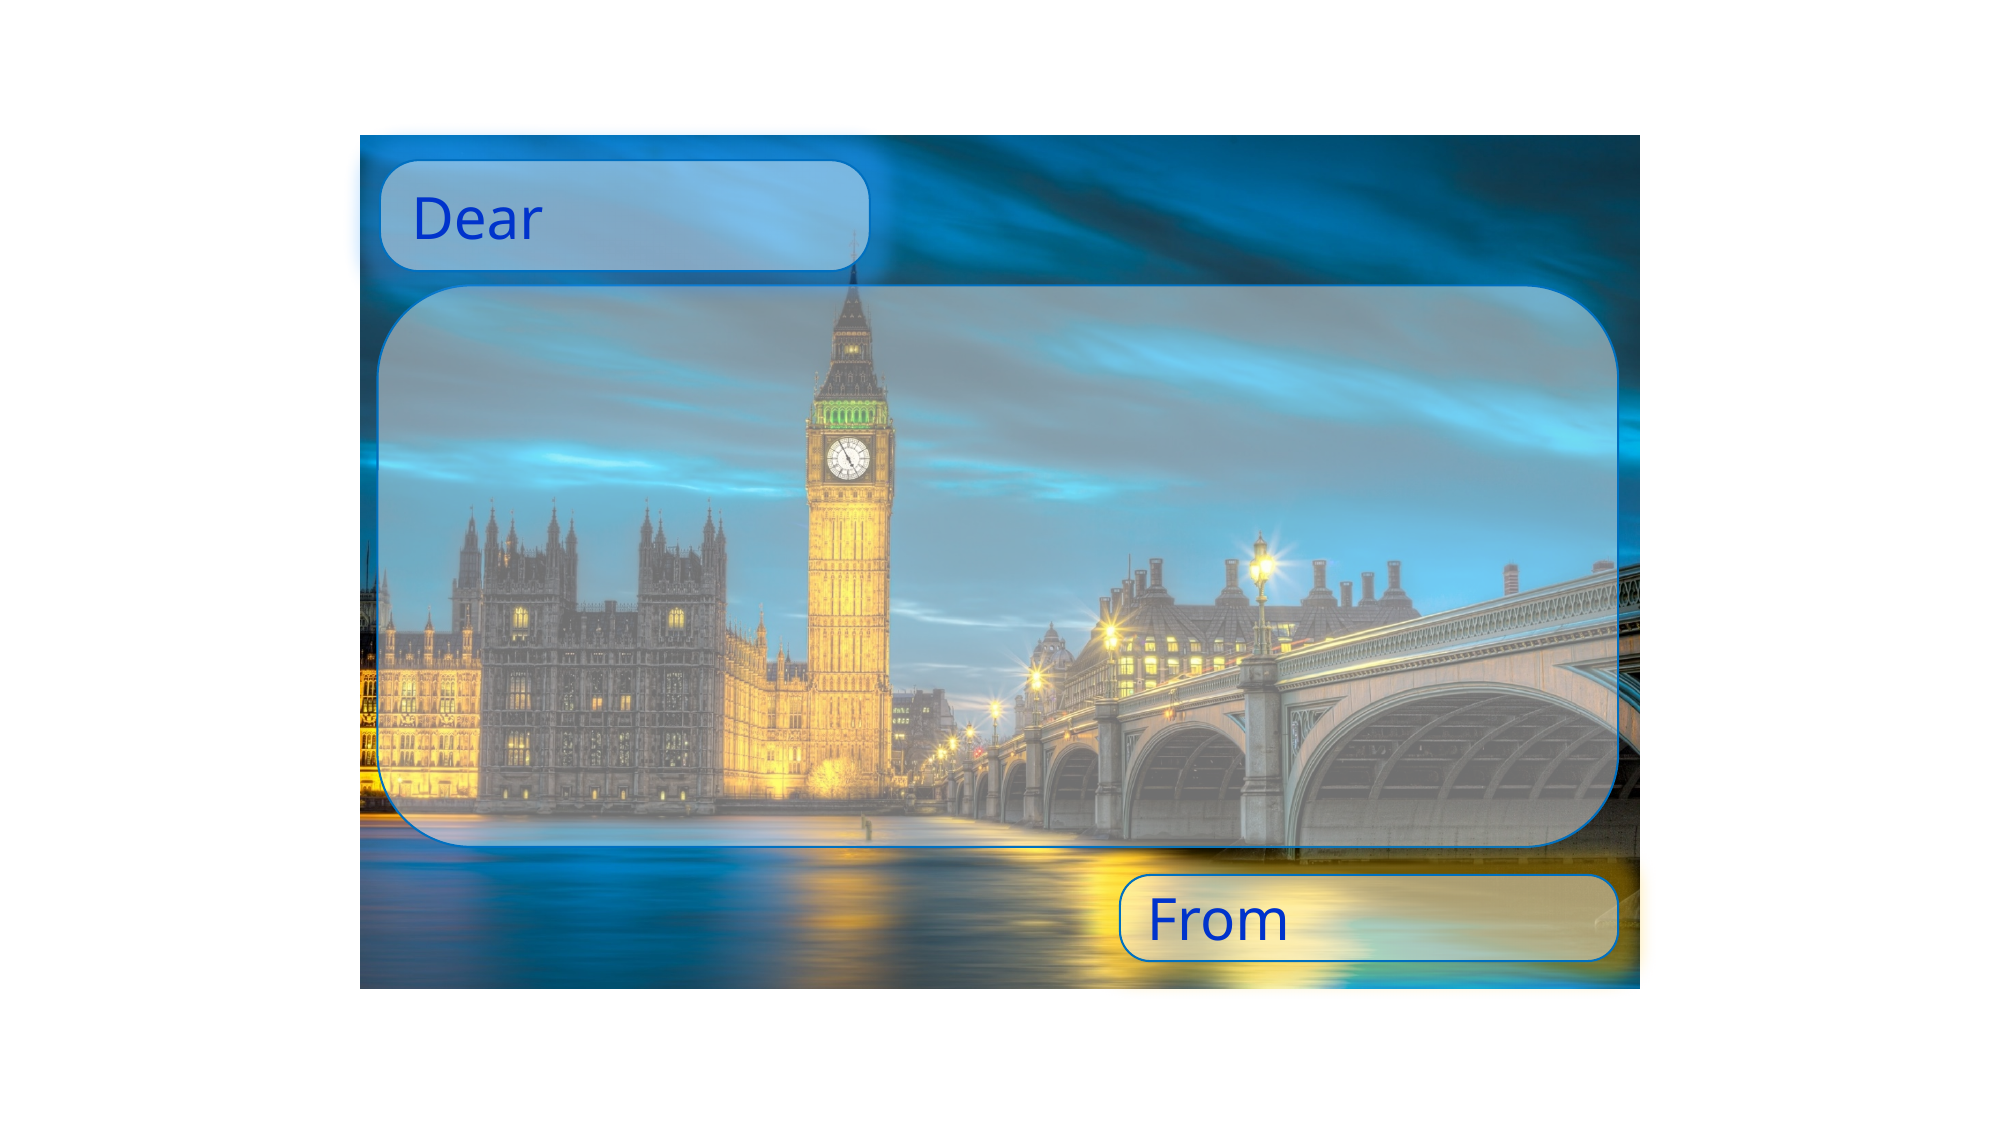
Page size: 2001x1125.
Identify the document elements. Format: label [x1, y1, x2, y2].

text_box [359, 135, 1640, 989]
